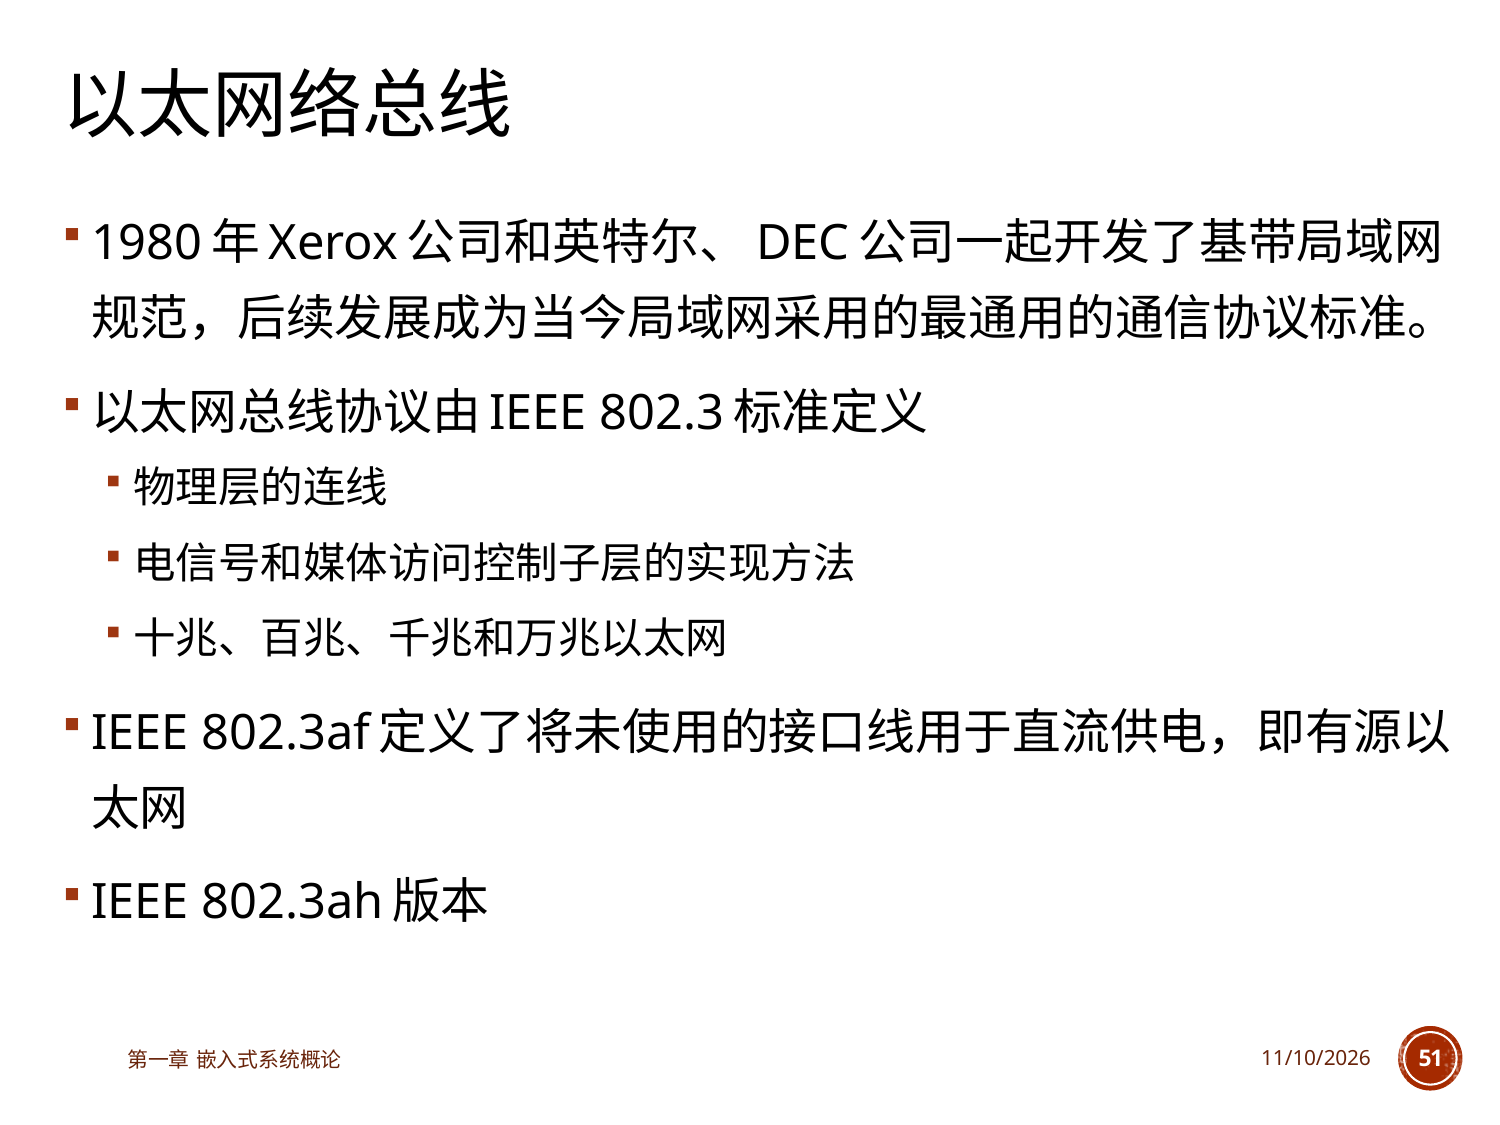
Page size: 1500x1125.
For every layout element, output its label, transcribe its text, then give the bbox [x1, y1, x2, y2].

title 以太网络总线 [47, 46, 1471, 168]
footer 第一章 嵌入式系统概论 [112, 1028, 891, 1089]
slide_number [982, 1028, 1386, 1089]
list 1980年Xerox公司和英特尔、DEC公司一起开发了基带局域网规范，后续发展成为当今局域网采用的最通用的通信协议标准。 以太网总线协议由IEEE 802.3标准定义 物理层的连线 电信号和媒体访问控制子层的实现方法 十兆、百兆、千兆和万兆以太网 IEEE 802.3af定义了将未使用的接口线用于直流供电，即有源以太网 IEEE 802.3ah版本 [47, 186, 1471, 1013]
slide_number 51 [1391, 1028, 1471, 1089]
